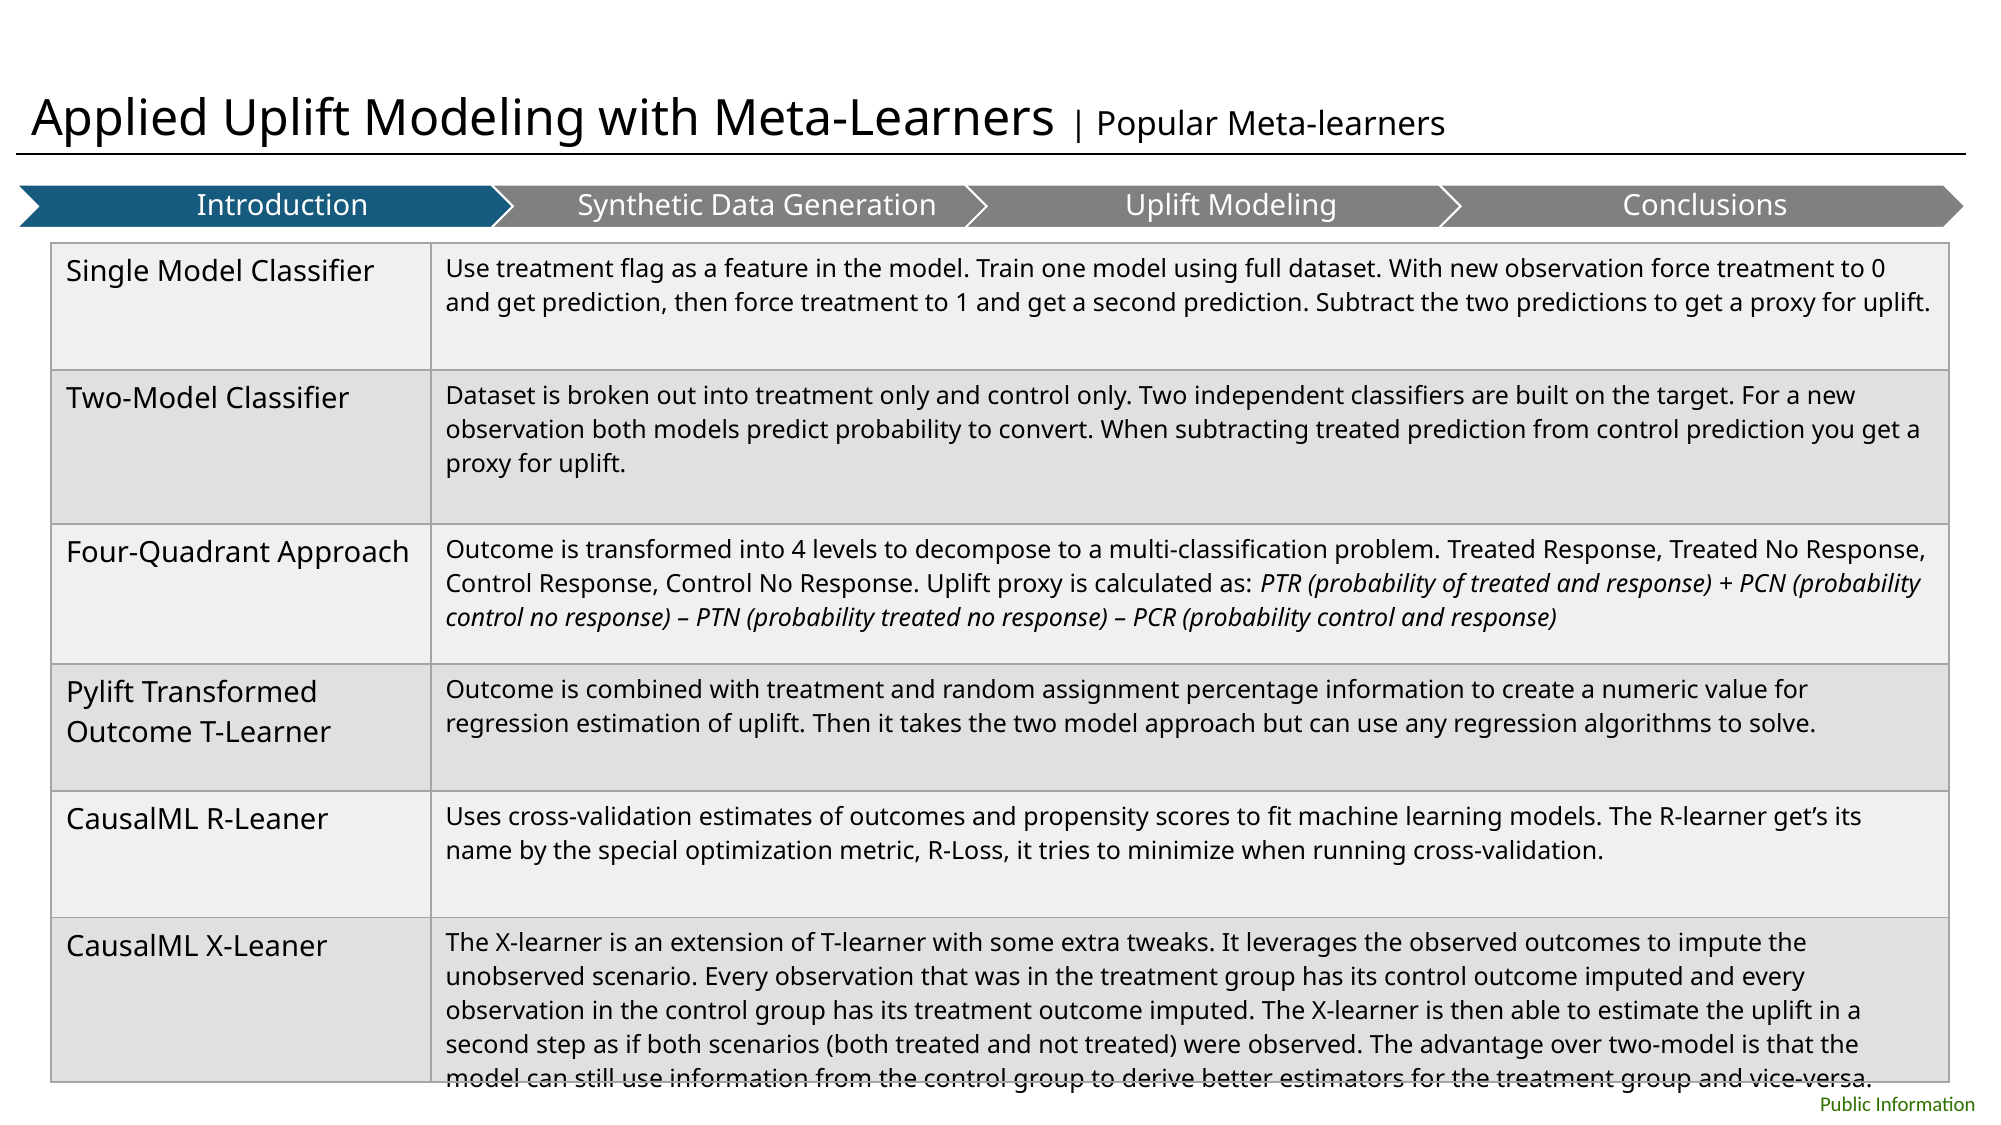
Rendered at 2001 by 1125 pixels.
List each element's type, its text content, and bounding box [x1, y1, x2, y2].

table_header Use treatment flag as a feature in the model. Train one model using full dataset. With new observation force treatment to 0 and get prediction, then force treatment to 1 and get a second prediction. Subtract the two predictions to get a proxy for uplift. [432, 244, 1948, 369]
table_cell Two-Model Classifier [52, 371, 430, 523]
table_cell Dataset is broken out into treatment only and control only. Two independent classifiers are built on the target. For a new observation both models predict probability to convert. When subtracting treated prediction from control prediction you get a proxy for uplift. [432, 371, 1948, 523]
table_cell Outcome is transformed into 4 levels to decompose to a multi-classification problem. Treated Response, Treated No Response, Control Response, Control No Response. Uplift proxy is calculated as: PTR (probability of treated and response) + PCN (probability control no response) – PTN (probability treated no response) – PCR (probability control and response) [432, 525, 1948, 663]
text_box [16, 184, 1967, 228]
text_box Applied Uplift Modeling with Meta-Learners | Popular Meta-learners [16, 78, 1967, 153]
table_cell Pylift Transformed Outcome T-Learner [52, 665, 430, 790]
table_cell Outcome is combined with treatment and random assignment percentage information to create a numeric value for regression estimation of uplift. Then it takes the two model approach but can use any regression algorithms to solve. [432, 665, 1948, 790]
table_cell The X-learner is an extension of T-learner with some extra tweaks. It leverages the observed outcomes to impute the unobserved scenario. Every observation that was in the treatment group has its control outcome imputed and every observation in the control group has its treatment outcome imputed. The X-learner is then able to estimate the uplift in a second step as if both scenarios (both treated and not treated) were observed. The advantage over two-model is that the model can still use information from the control group to derive better estimators for the treatment group and vice-versa. [432, 918, 1948, 1081]
table_cell CausalML X-Leaner [52, 918, 430, 1081]
table_cell Uses cross-validation estimates of outcomes and propensity scores to fit machine learning models. The R-learner get’s its name by the special optimization metric, R-Loss, it tries to minimize when running cross-validation. [432, 792, 1948, 917]
table_cell CausalML R-Leaner [52, 792, 430, 917]
table_header Single Model Classifier [52, 244, 430, 369]
table_cell Four-Quadrant Approach [52, 525, 430, 663]
